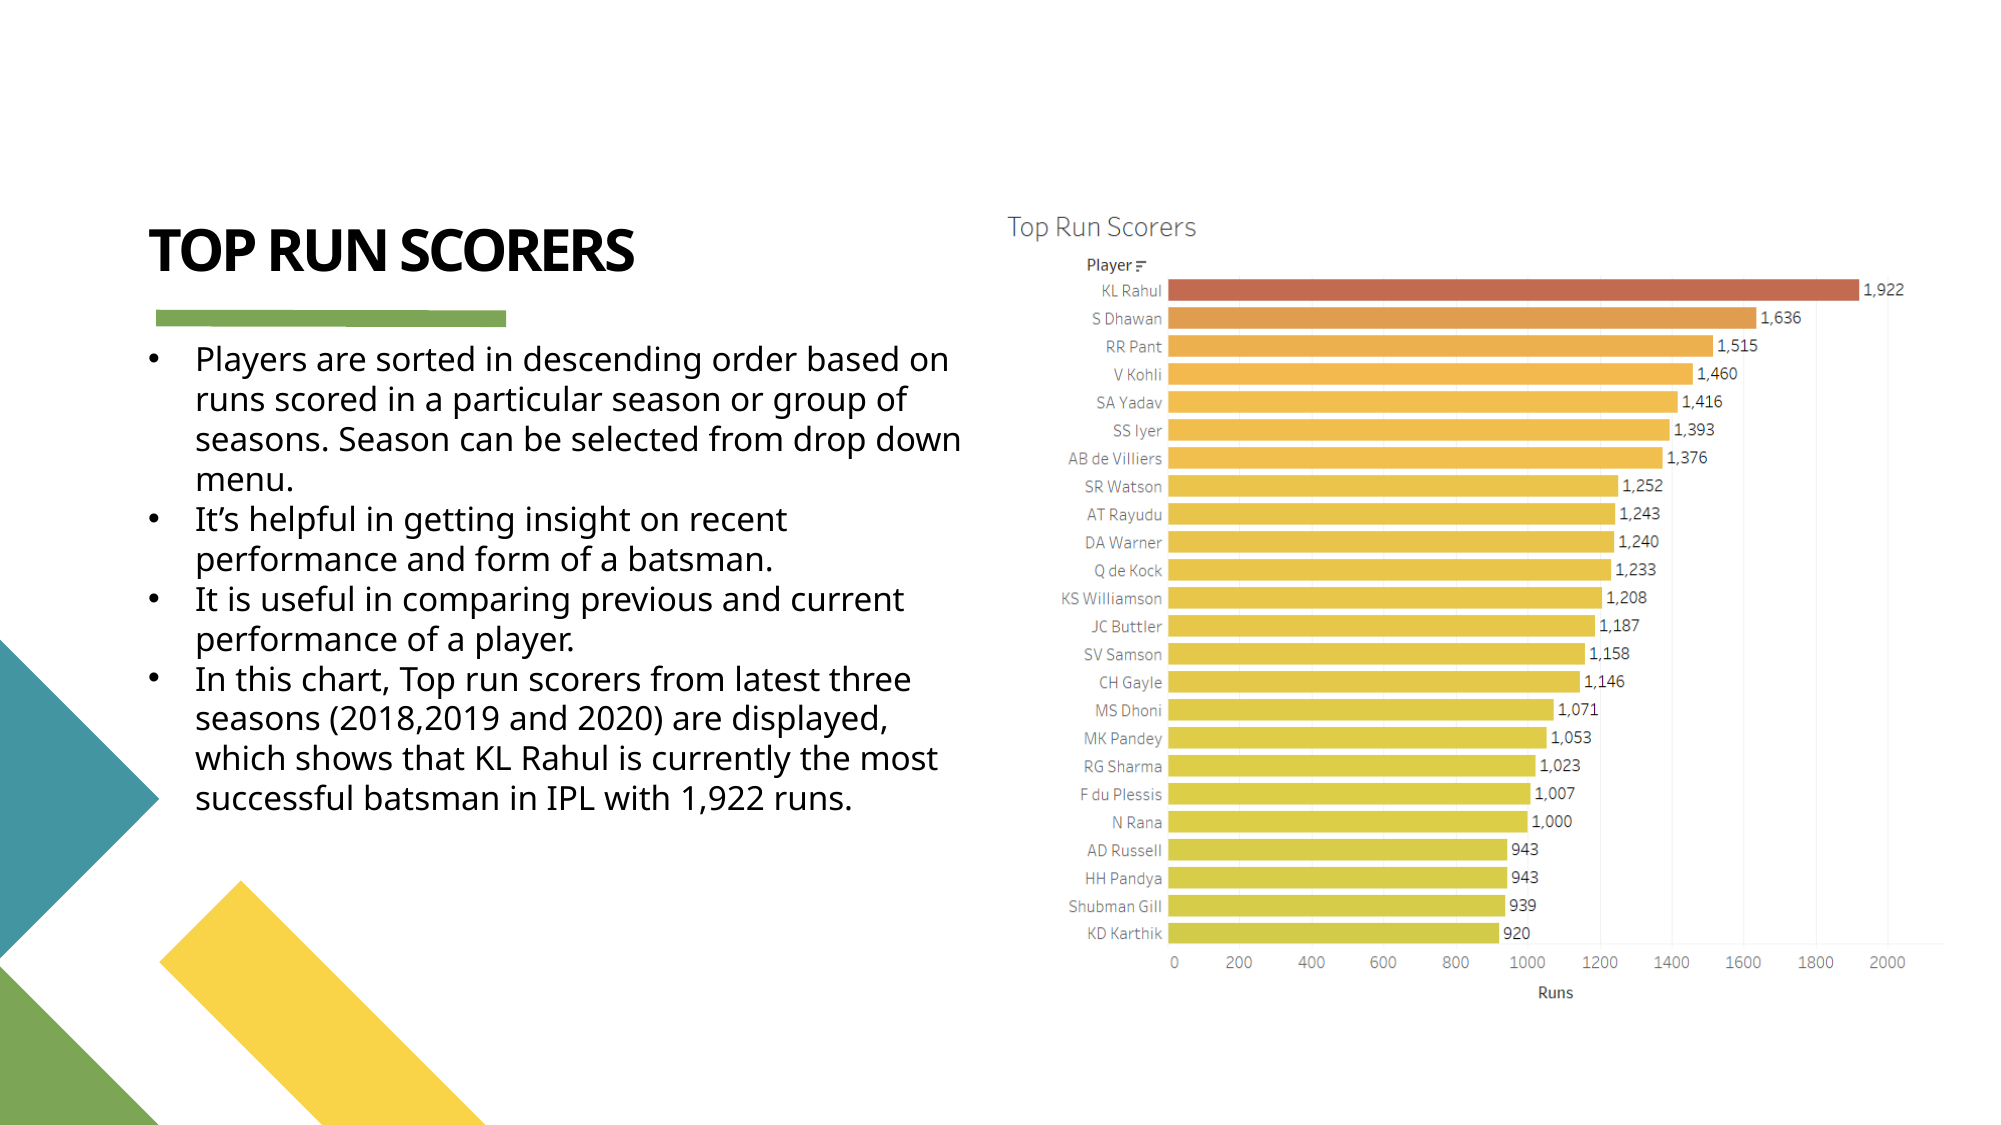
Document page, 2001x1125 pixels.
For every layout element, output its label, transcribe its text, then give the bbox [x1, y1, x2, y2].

title TOP RUN SCORERS [149, 183, 960, 284]
text_box Players are sorted in descending order based on runs scored in a particular season or group of seasons. Season can be selected from drop down menu. It’s helpful in getting insight on recent performance and form of a batsman. It is useful in comparing previous and current performance of a player. In this chart, Top run scorers from latest three seasons (2018,2019 and 2020) are displayed, which shows that KL Rahul is currently the most successful batsman in IPL with 1,922 runs. [133, 330, 999, 825]
picture [999, 205, 1948, 1008]
